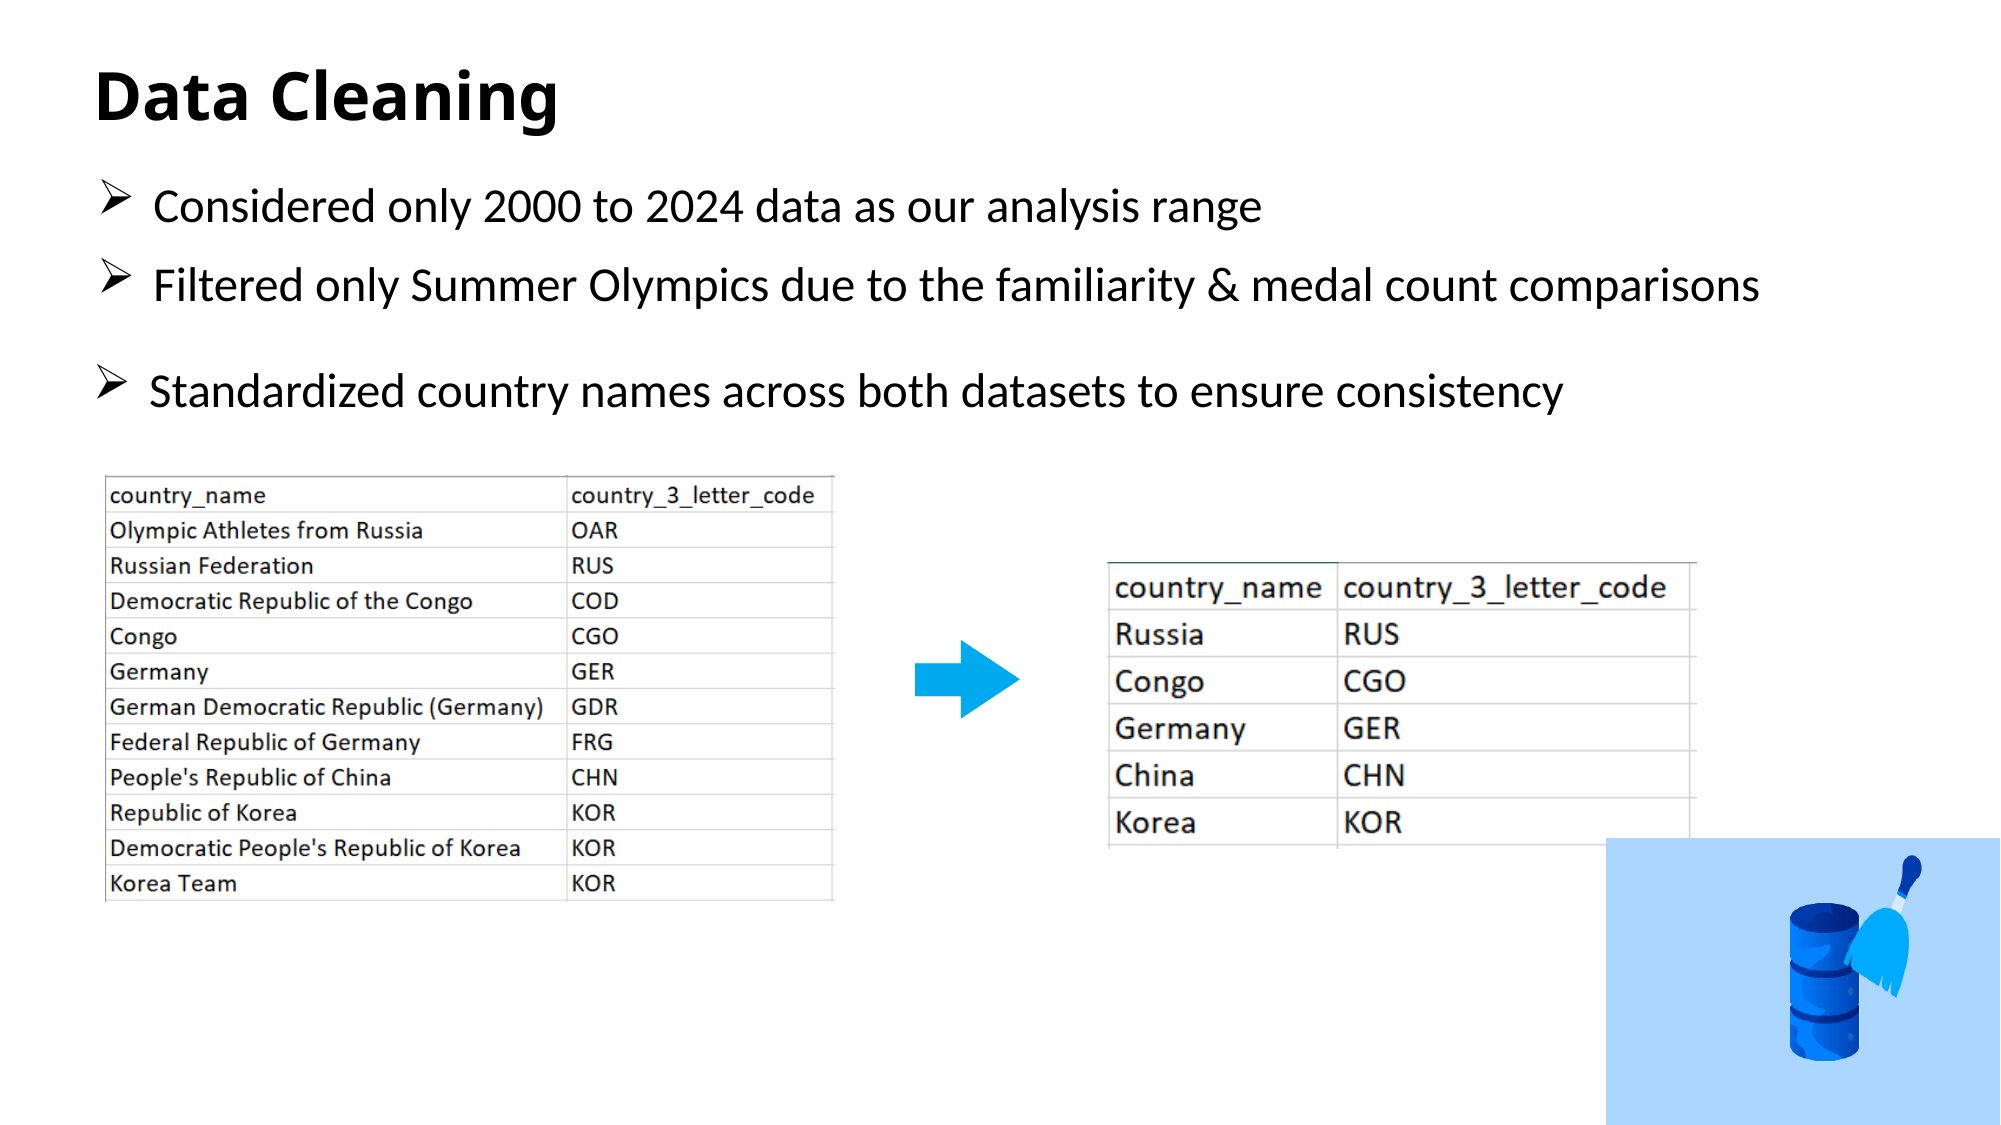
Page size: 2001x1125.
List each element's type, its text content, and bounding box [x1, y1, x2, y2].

picture [1107, 562, 2000, 1125]
title Data Cleaning [83, 57, 1037, 140]
picture [893, 606, 1037, 752]
text_box Standardized country names across both datasets to ensure consistency [82, 340, 2000, 495]
picture [105, 475, 835, 902]
text_box Considered only 2000 to 2024 data as our analysis range Filtered only Summer Olympics due to the familiarity & medal count comparisons [82, 164, 1918, 322]
